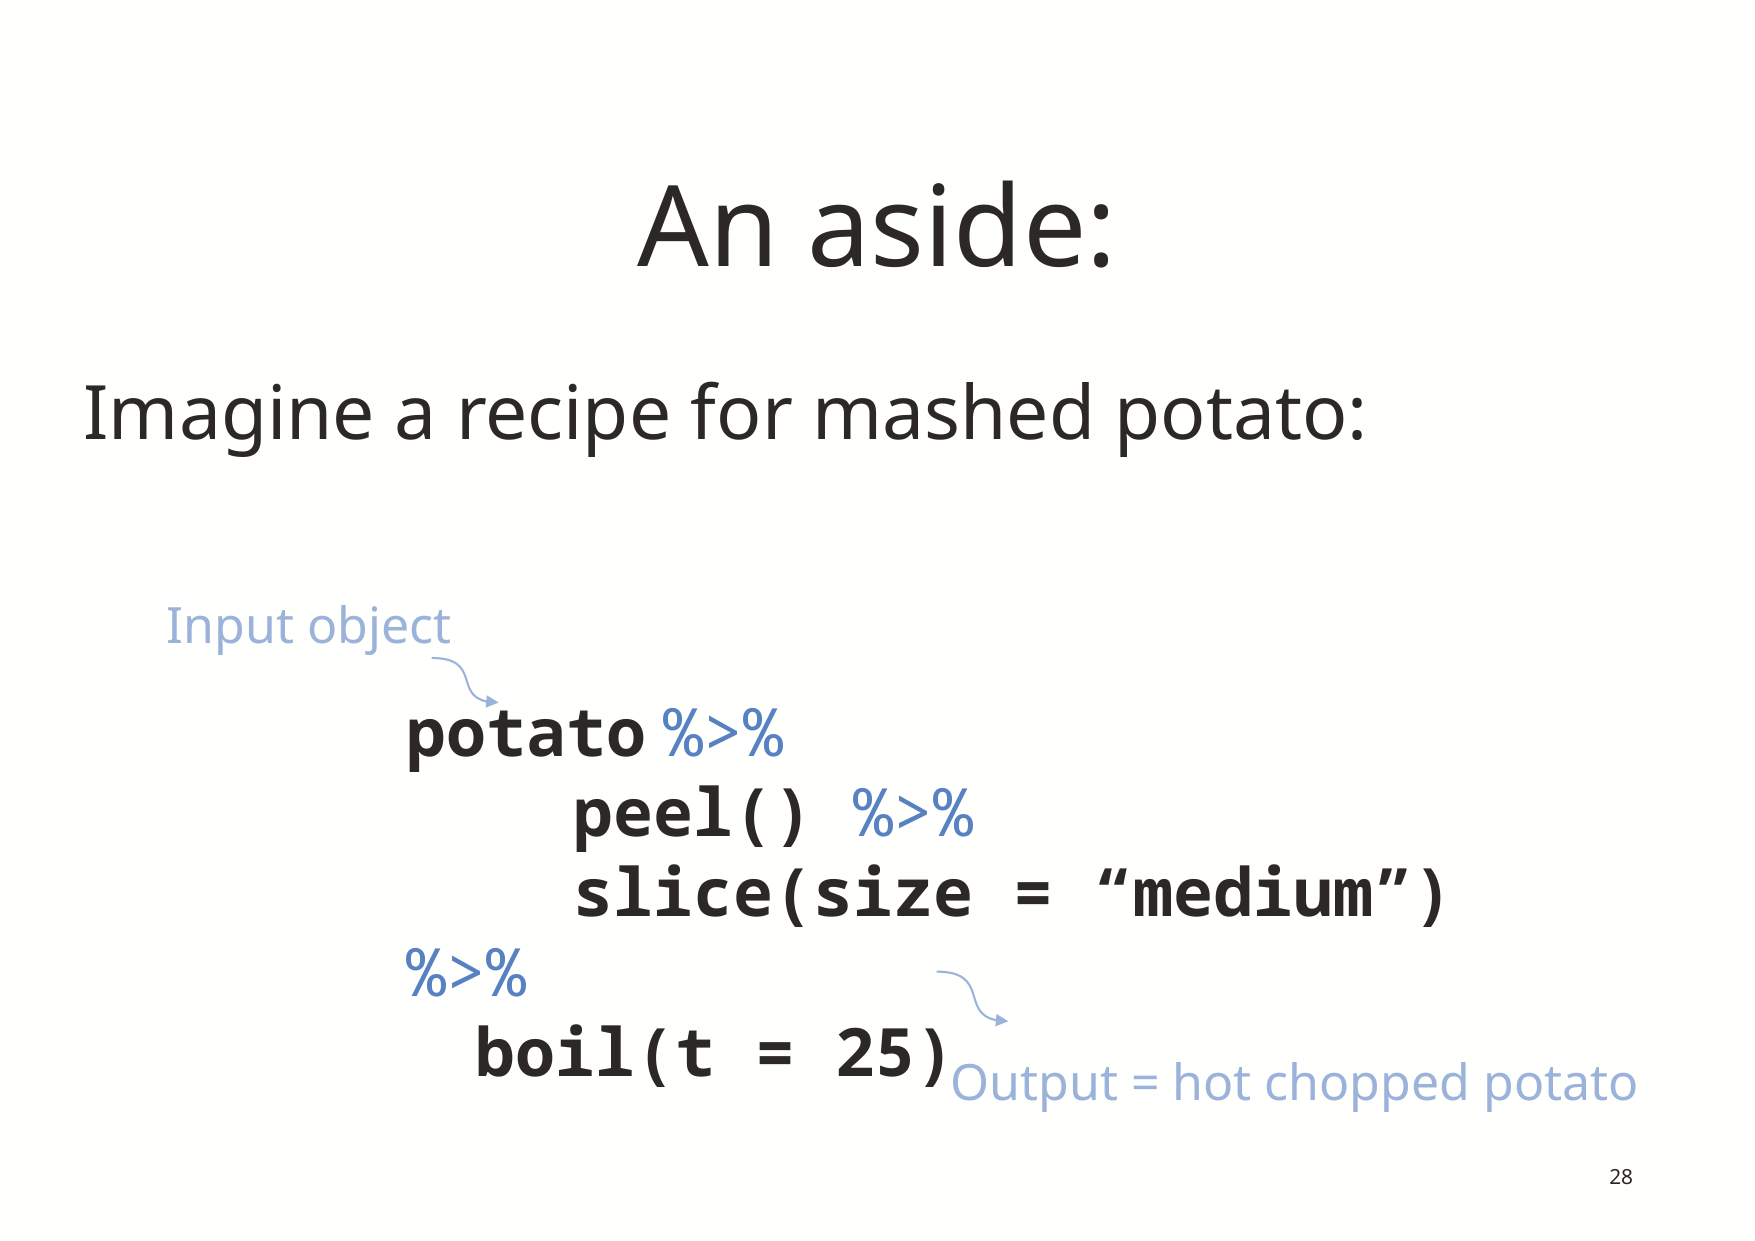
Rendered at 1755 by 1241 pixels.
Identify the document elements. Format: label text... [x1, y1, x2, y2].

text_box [936, 971, 1009, 1022]
text_box Input object [0, 585, 632, 661]
slide_number 28 [1526, 1151, 1645, 1211]
list Imagine a recipe for mashed potato: [41, 335, 1719, 1152]
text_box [431, 658, 499, 703]
title An aside: [109, 182, 1645, 301]
text_box potato %>% peel() %>% slice(size = “medium”) %>% boil(t = 25) [361, 682, 1545, 1098]
text_box Output = hot chopped potato [897, 1042, 1692, 1118]
